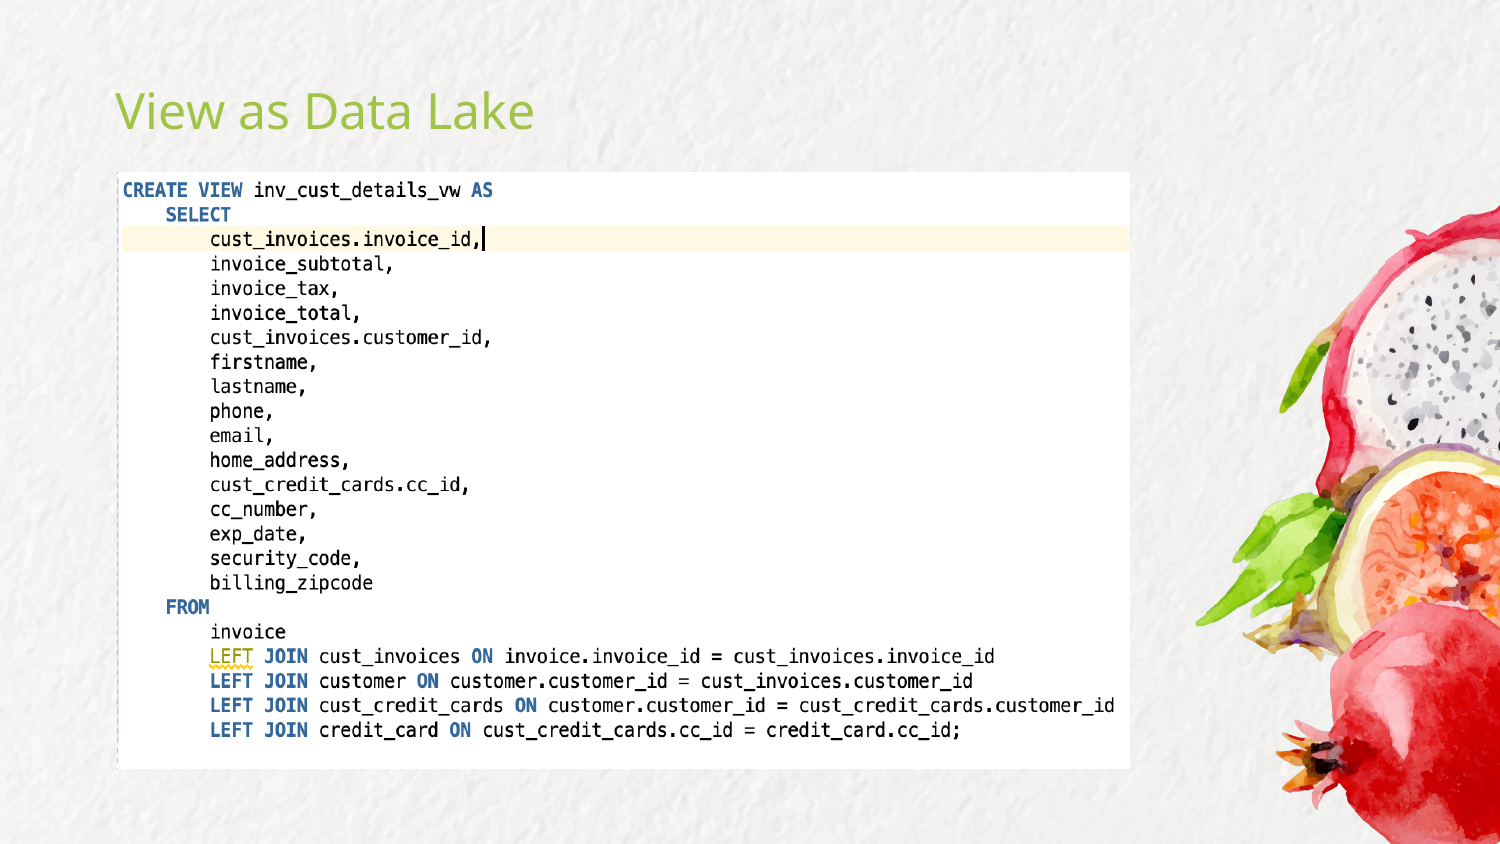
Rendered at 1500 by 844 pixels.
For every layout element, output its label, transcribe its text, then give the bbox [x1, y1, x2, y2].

picture [0, 0, 1500, 844]
title View as Data Lake [100, 54, 988, 155]
